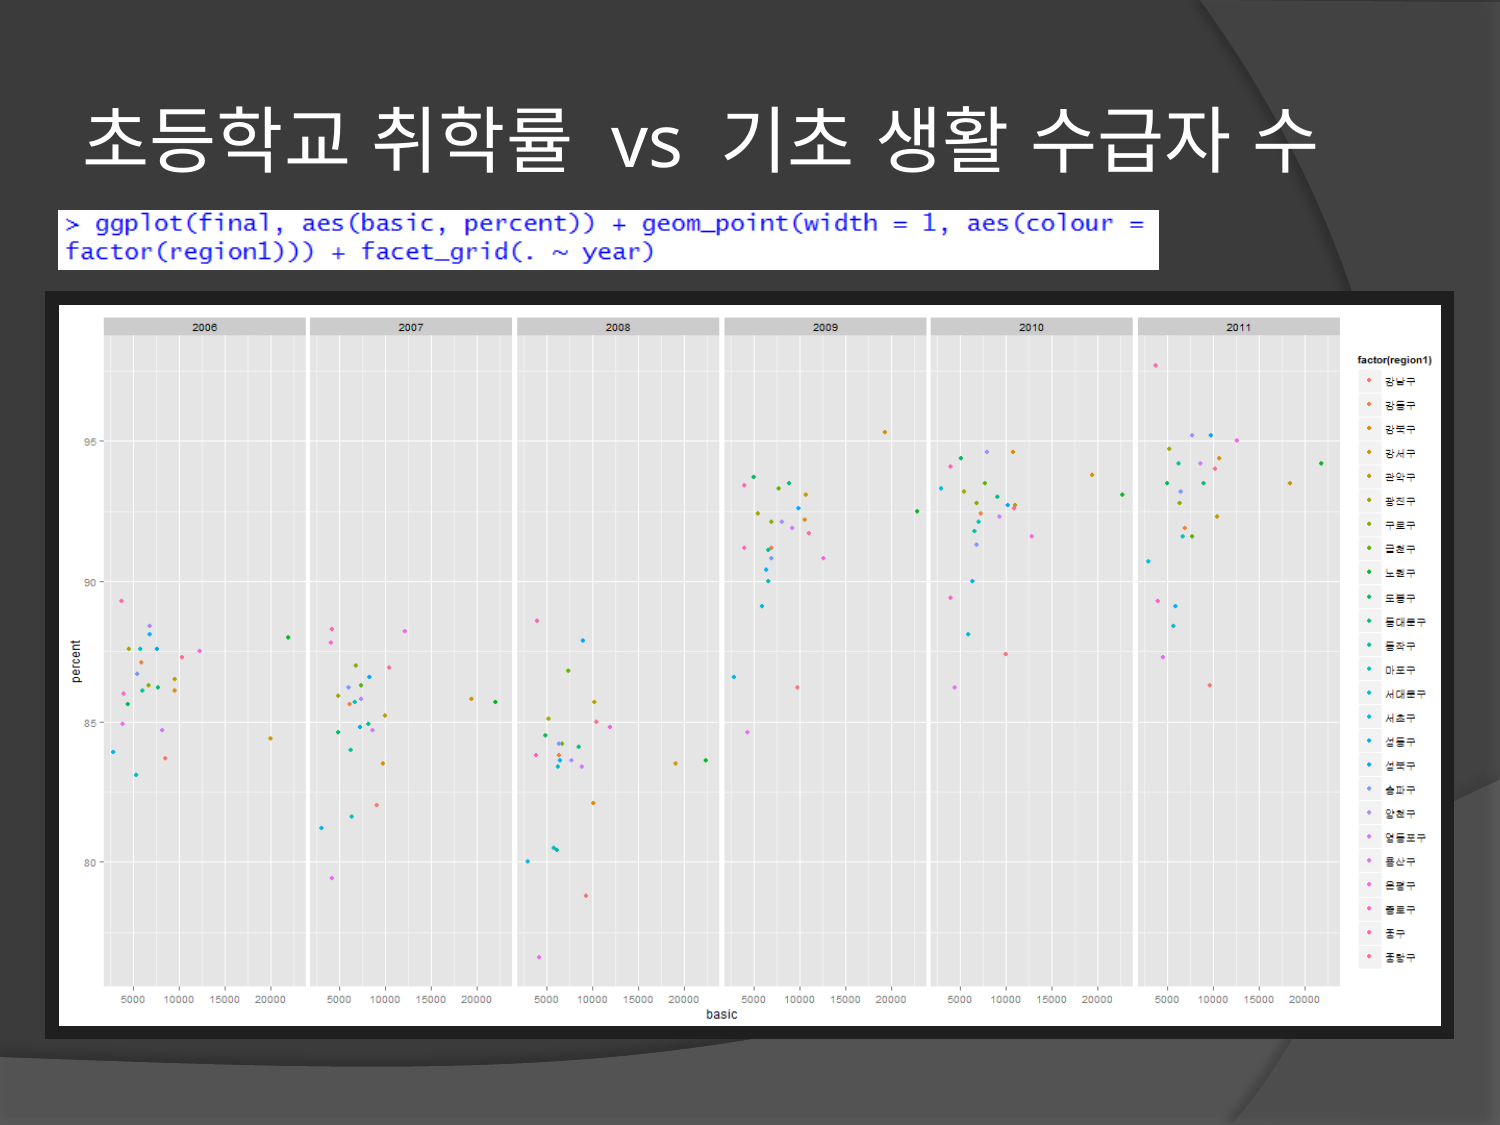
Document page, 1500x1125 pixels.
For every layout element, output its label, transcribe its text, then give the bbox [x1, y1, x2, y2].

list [58, 210, 1159, 271]
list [58, 304, 1441, 1026]
title 초등학교 취학률 vs 기초 생활 수급자 수 [75, 45, 1454, 233]
